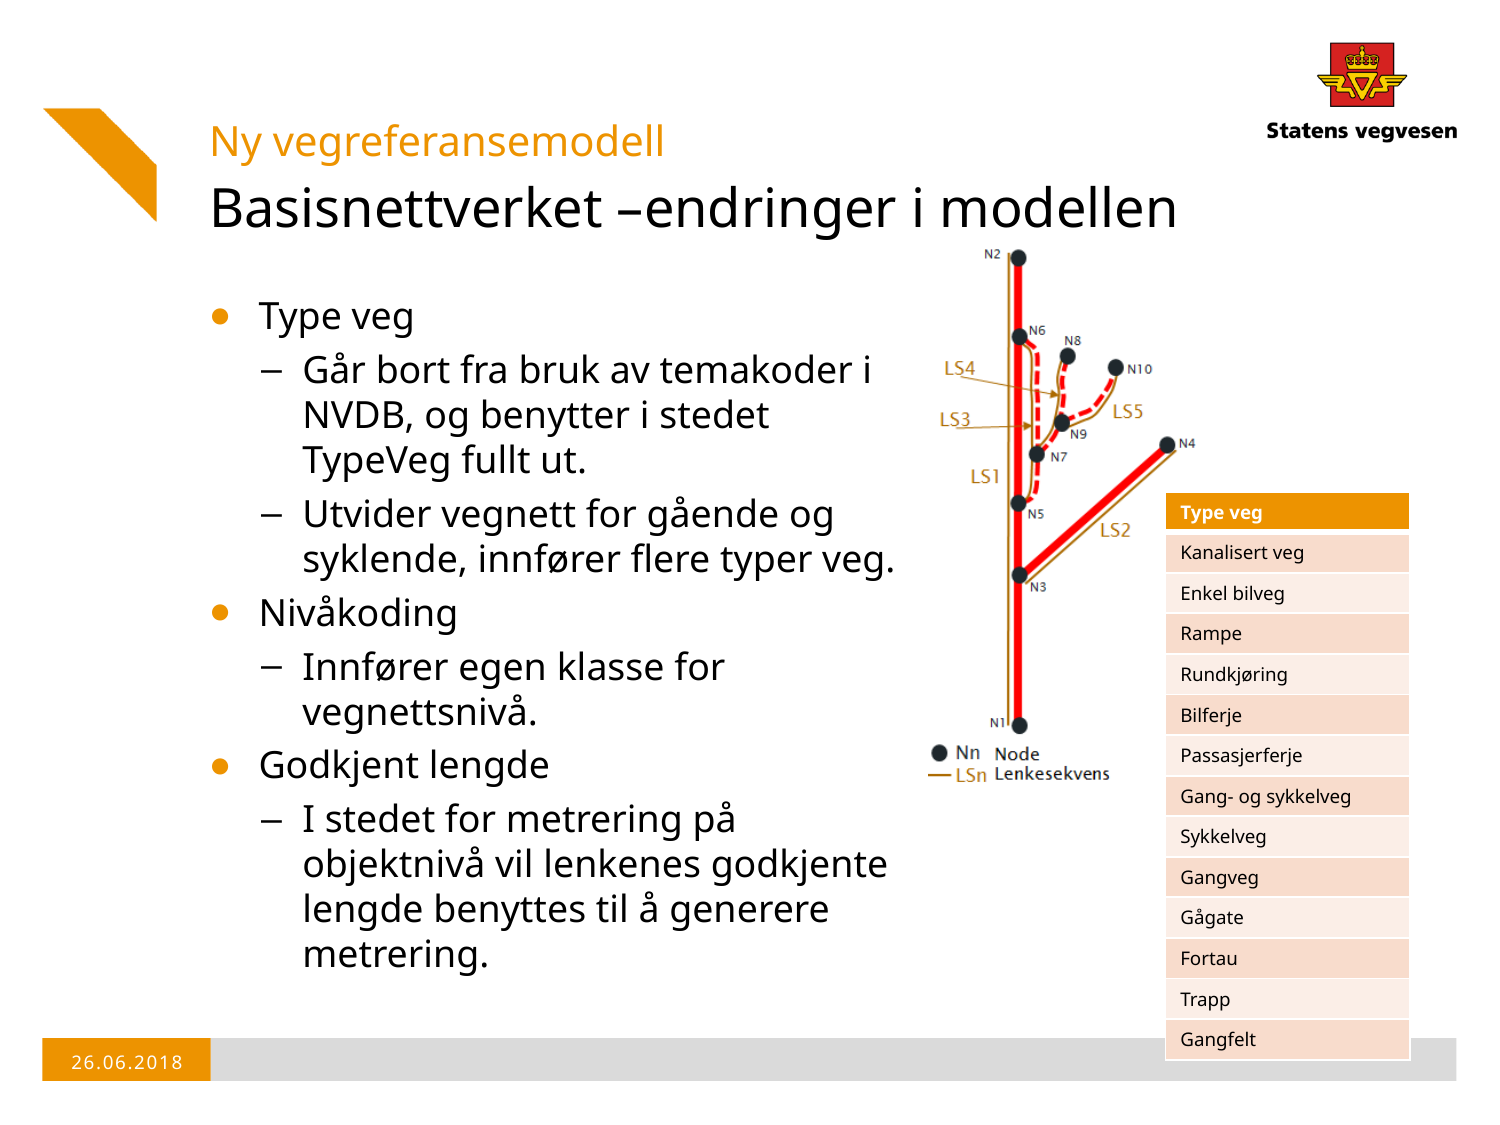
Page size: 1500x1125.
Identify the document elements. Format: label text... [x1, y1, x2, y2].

picture [0, 0, 167, 230]
table_cell Rampe [1216, 614, 1409, 653]
table_cell Bilferje [1216, 695, 1409, 734]
table_cell Gangfelt [1166, 1020, 1409, 1059]
picture [1252, 0, 1500, 145]
table_cell Enkel bilveg [1216, 574, 1409, 612]
table_cell Kanalisert veg [1216, 535, 1409, 572]
picture [928, 246, 1212, 790]
table_cell Sykkelveg [1166, 817, 1409, 856]
table_header Type veg [1216, 493, 1409, 529]
table_cell Gangveg [1166, 858, 1409, 896]
list Type veg Går bort fra bruk av temakoder i NVDB, og benytter i stedet TypeVeg fullt ut. Utvider vegnett for gående og syklende, innfører flere typer veg. Nivåkoding Innfører egen klasse for vegnettsnivå. Godkjent lengde I stedet for metrering på objektnivå vil lenkenes godkjente lengde benyttes til å generere metrering. [208, 291, 928, 996]
table_cell Trapp [1166, 979, 1409, 1018]
list Ny vegreferansemodell [209, 114, 1143, 173]
table_cell Passasjerferje [1216, 736, 1409, 775]
table_cell Fortau [1166, 939, 1409, 978]
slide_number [42, 1047, 211, 1076]
table_cell Rundkjøring [1216, 655, 1409, 694]
table_cell Gågate [1166, 898, 1409, 937]
table_cell Gang- og sykkelveg [1166, 777, 1409, 815]
title Basisnettverket –endringer i modellen [209, 173, 1412, 251]
